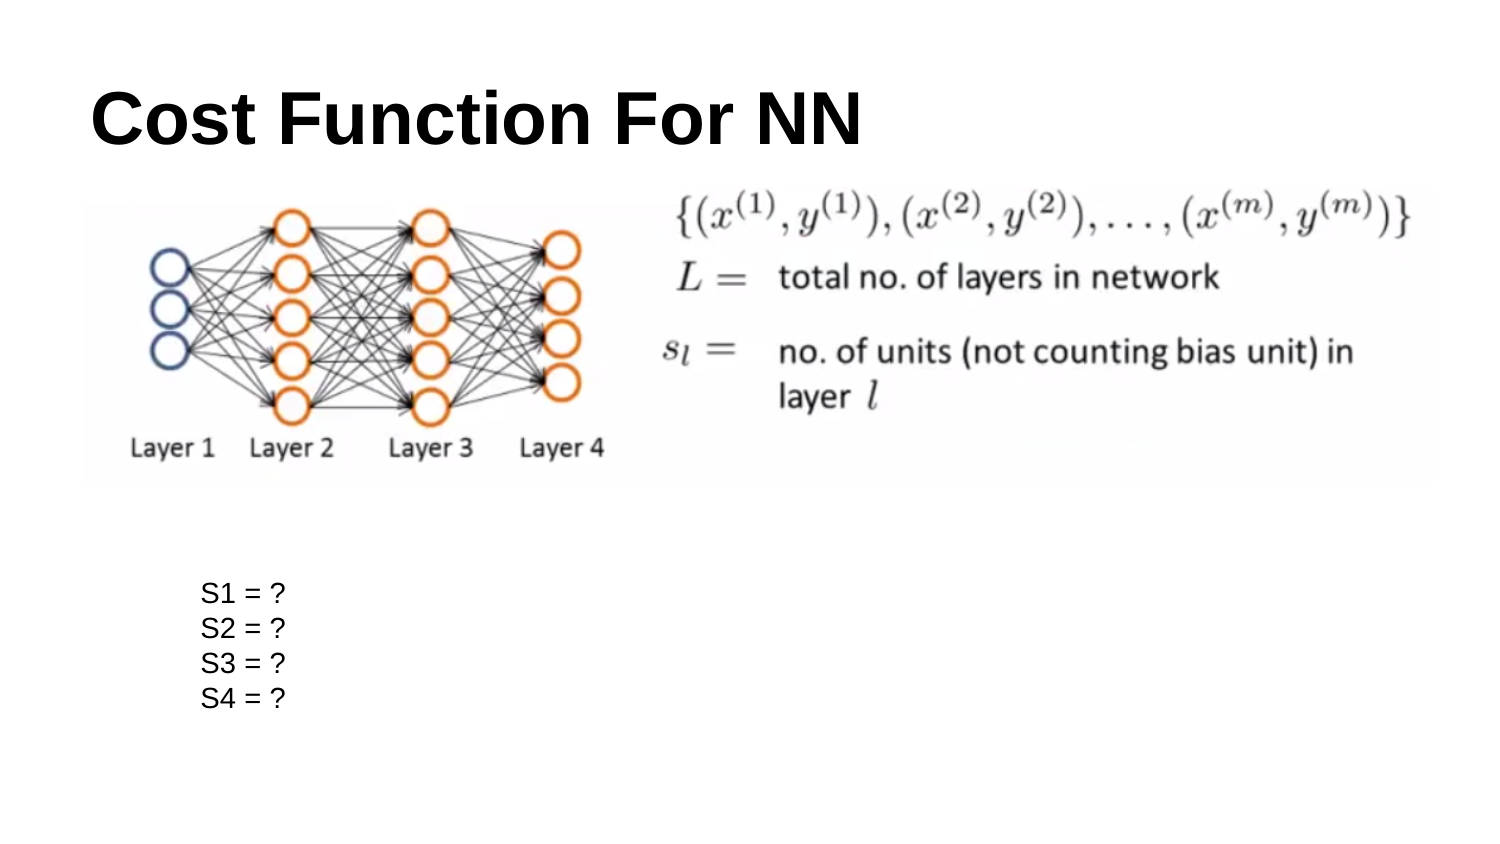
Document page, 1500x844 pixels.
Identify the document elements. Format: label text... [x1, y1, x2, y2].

title Cost Function For NN [75, 33, 1425, 175]
text_box S1 = ? S2 = ? S3 = ? S4 = ? [185, 566, 1188, 757]
picture [84, 185, 1436, 486]
